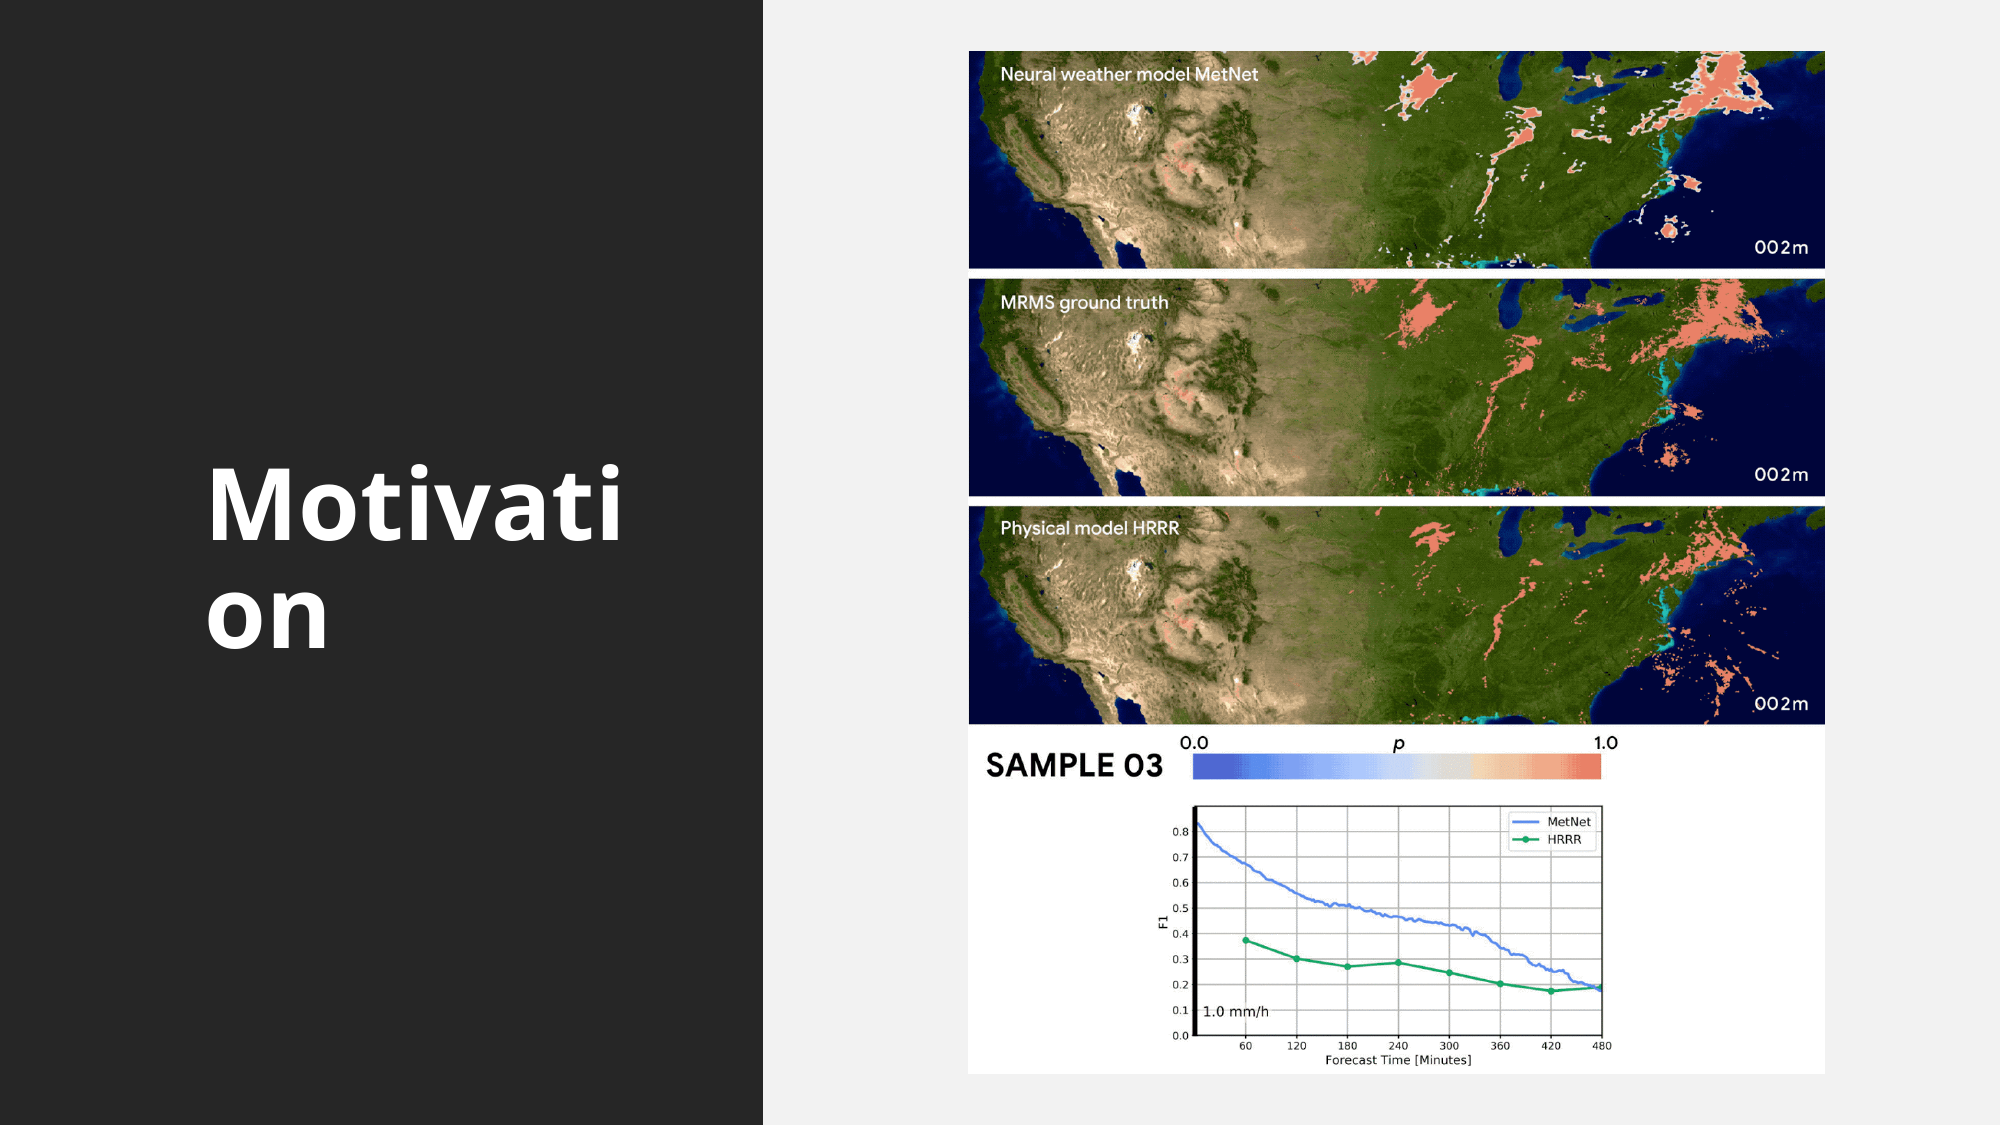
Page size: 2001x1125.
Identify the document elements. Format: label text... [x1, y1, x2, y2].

picture [968, 51, 1825, 1074]
title Motivation [189, 104, 666, 1020]
text_box [0, 0, 762, 1125]
text_box [762, 0, 2000, 1125]
